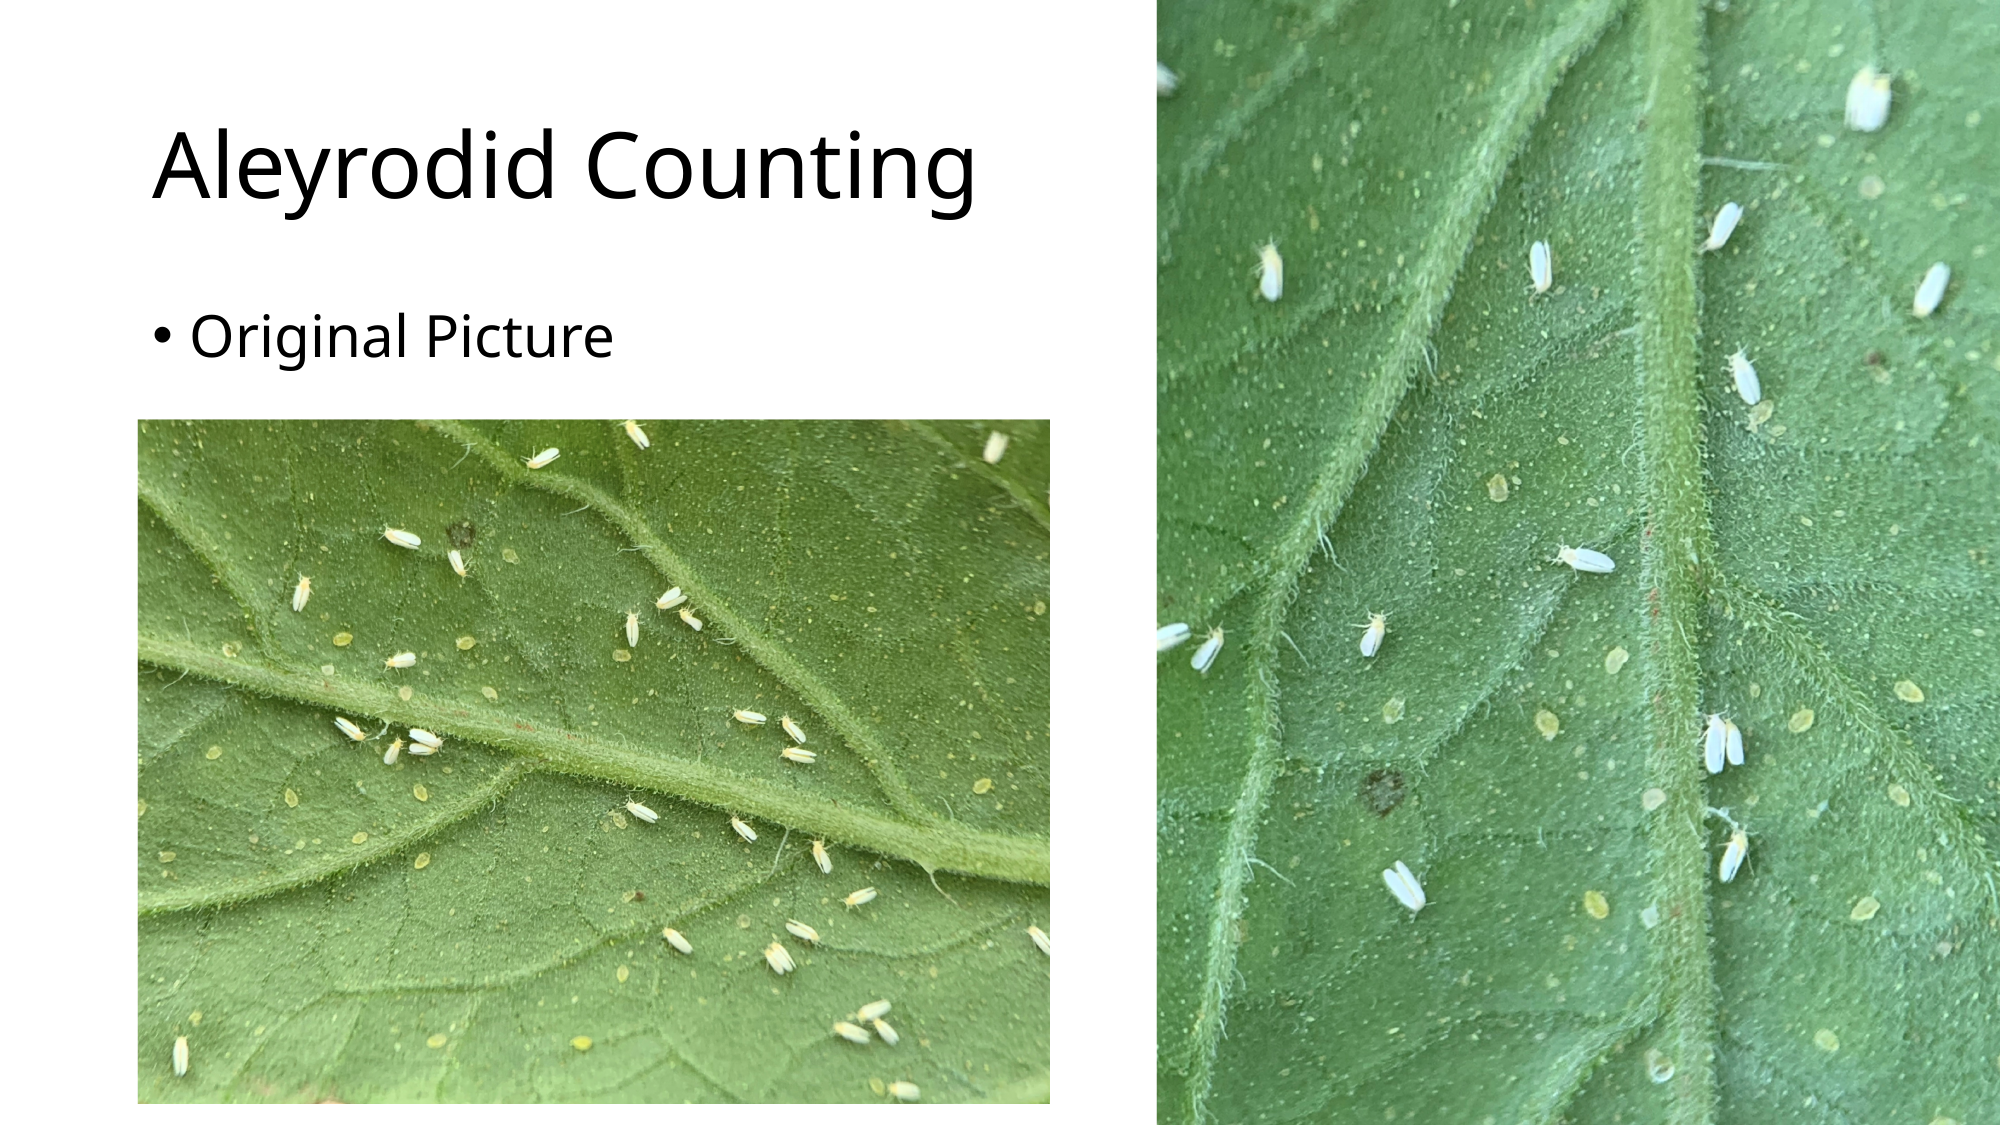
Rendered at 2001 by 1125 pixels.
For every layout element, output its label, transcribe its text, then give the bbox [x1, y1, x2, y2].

picture [137, 1, 2000, 1124]
list Original Picture [137, 299, 1015, 398]
title Aleyrodid Counting [137, 59, 1157, 278]
